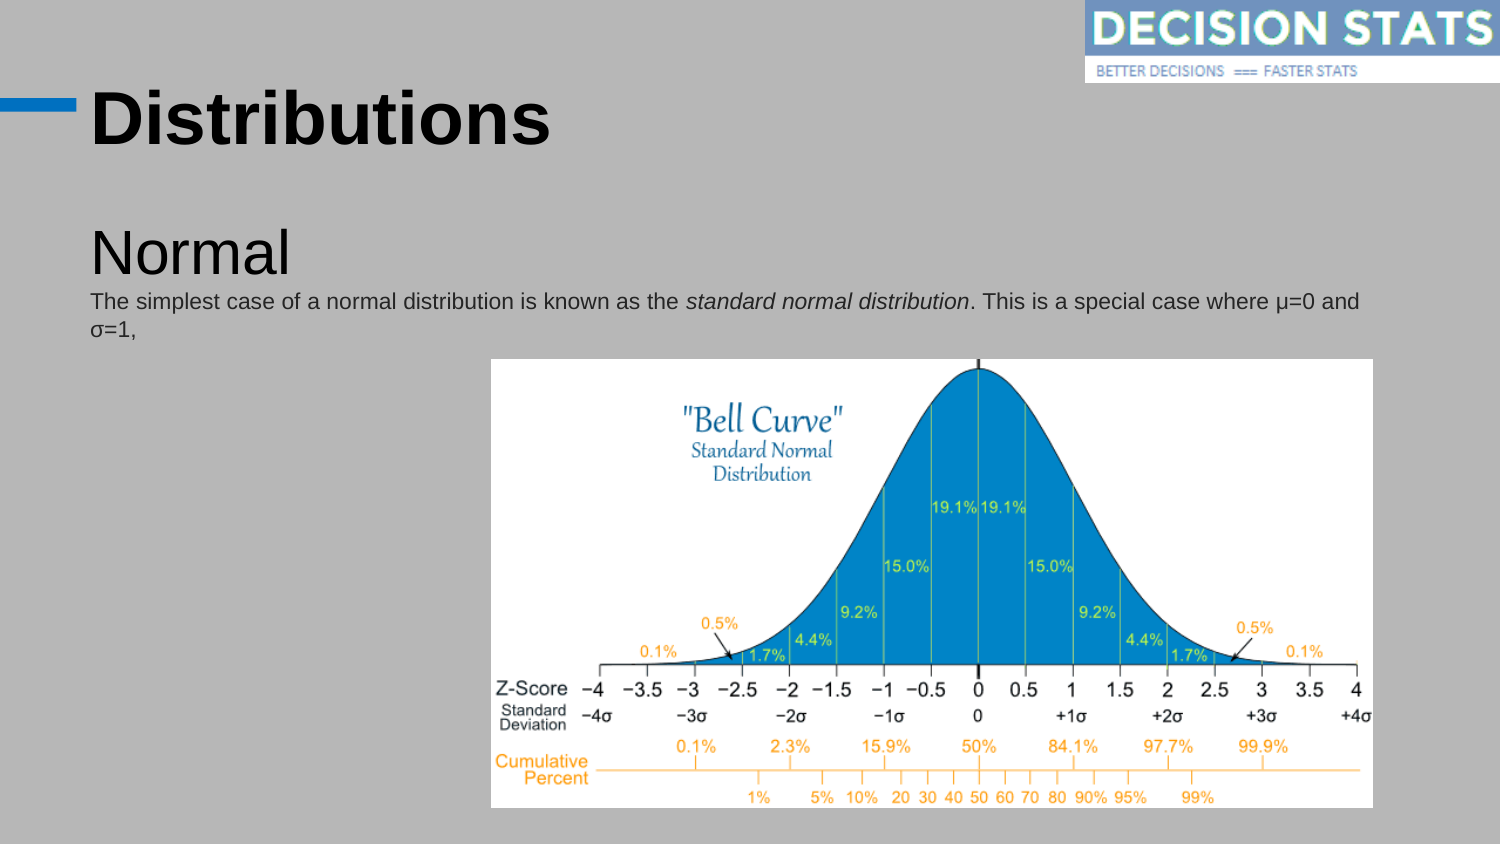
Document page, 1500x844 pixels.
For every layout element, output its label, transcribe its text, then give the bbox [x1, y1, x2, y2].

picture [491, 359, 1373, 809]
picture [1085, 0, 1500, 83]
title Distributions [75, 33, 1425, 175]
list Normal The simplest case of a normal distribution is known as the standard normal distribution. This is a special case where μ=0 and σ=1, [75, 196, 1425, 808]
